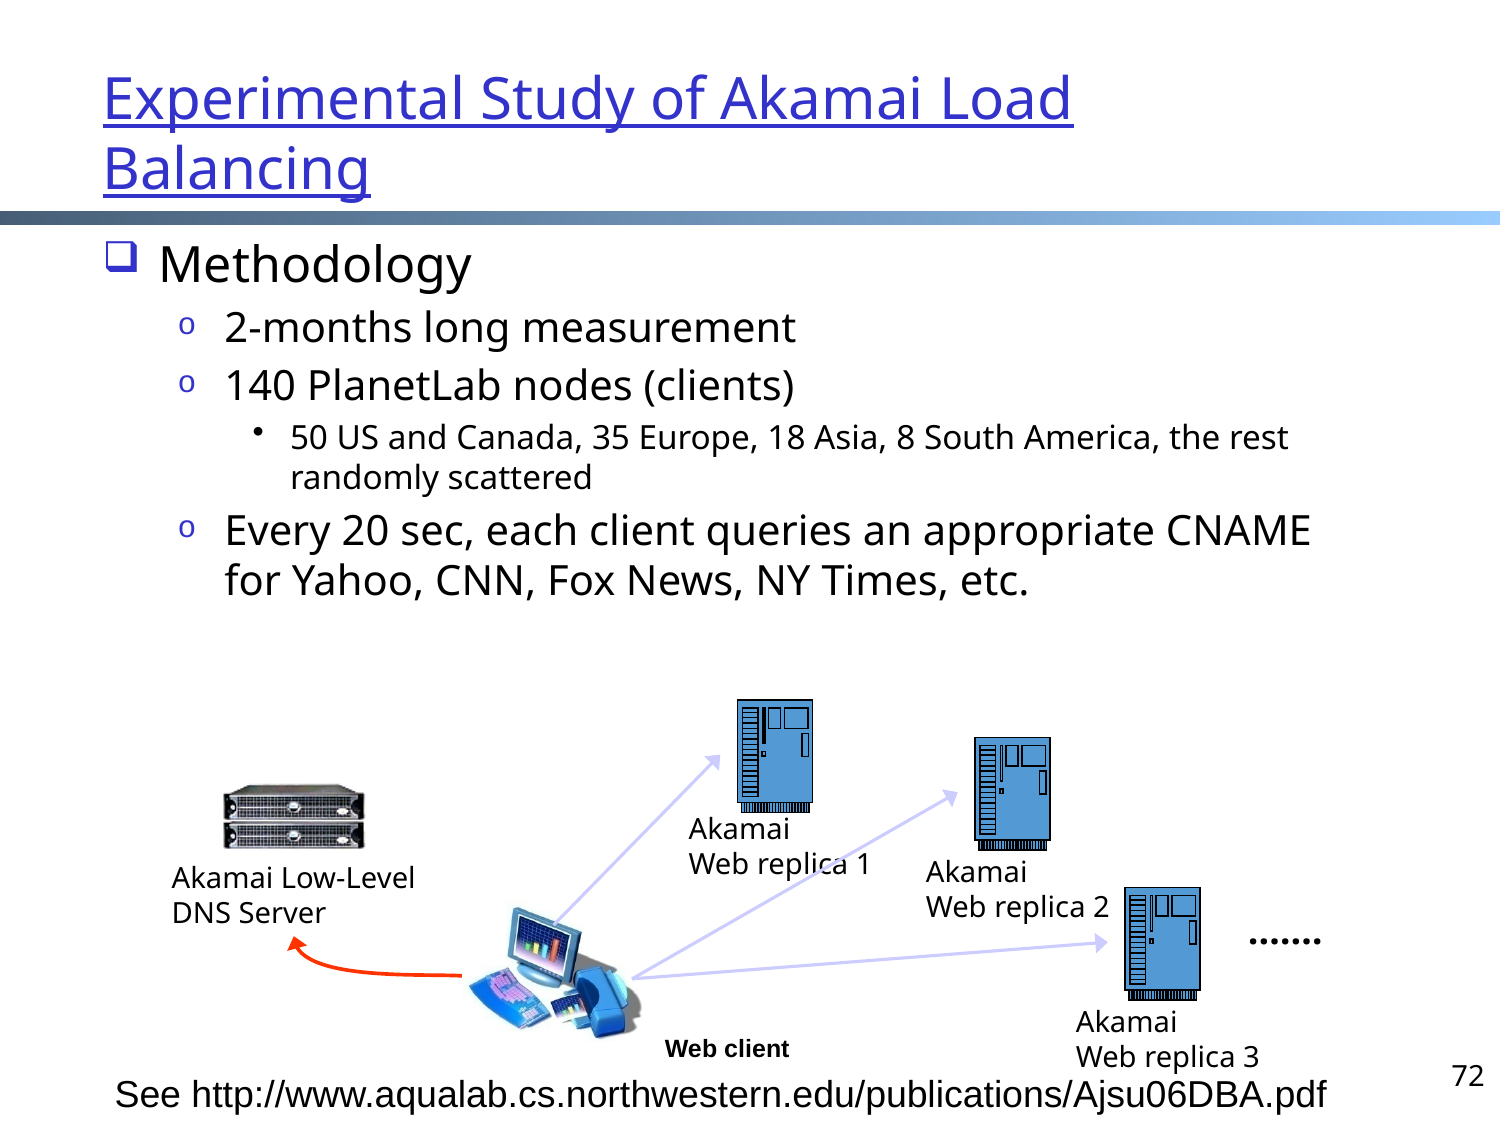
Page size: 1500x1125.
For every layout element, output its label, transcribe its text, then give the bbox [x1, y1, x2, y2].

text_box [631, 737, 1122, 886]
text_box Akamai Low-Level DNS Server [156, 851, 431, 937]
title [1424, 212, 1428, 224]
title Experimental Study of Akamai Load Balancing [87, 62, 1363, 200]
slide_number 72 [1187, 1049, 1500, 1125]
picture [199, 774, 389, 856]
text_box See http://www.aqualab.cs.northwestern.edu/publications/Ajsu06DBA.pdf [99, 1062, 1375, 1123]
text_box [631, 887, 1359, 1081]
list Methodology 2-months long measurement 140 PlanetLab nodes (clients) 50 US and Canada, 35 Europe, 18 Asia, 8 South America, the rest randomly scattered Every 20 sec, each client queries an appropriate CNAME for Yahoo, CNN, Fox News, NY Times, etc. [87, 224, 1363, 988]
picture [462, 899, 631, 1050]
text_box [293, 936, 457, 980]
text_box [553, 699, 885, 926]
